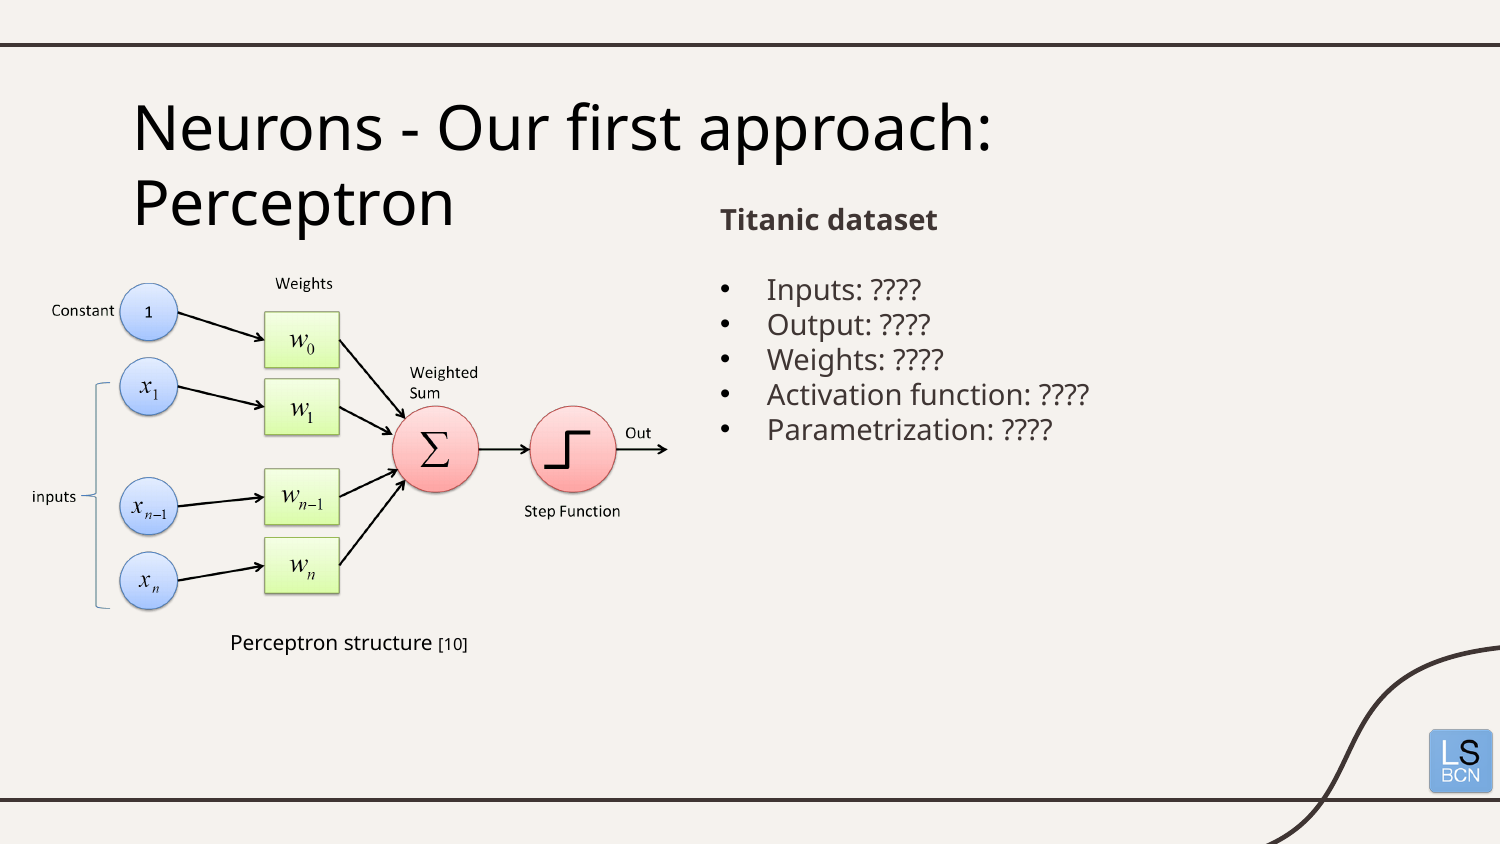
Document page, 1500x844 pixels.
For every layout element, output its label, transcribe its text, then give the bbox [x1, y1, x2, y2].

text_box Perceptron structure [10] [196, 623, 503, 659]
text_box Titanic dataset Inputs: ???? Output: ???? Weights: ???? Activation function: ???? Parametrization: ???? [705, 186, 1472, 632]
picture [21, 267, 678, 615]
picture [1421, 721, 1500, 801]
title Neurons - Our first approach: Perceptron [116, 72, 1278, 167]
